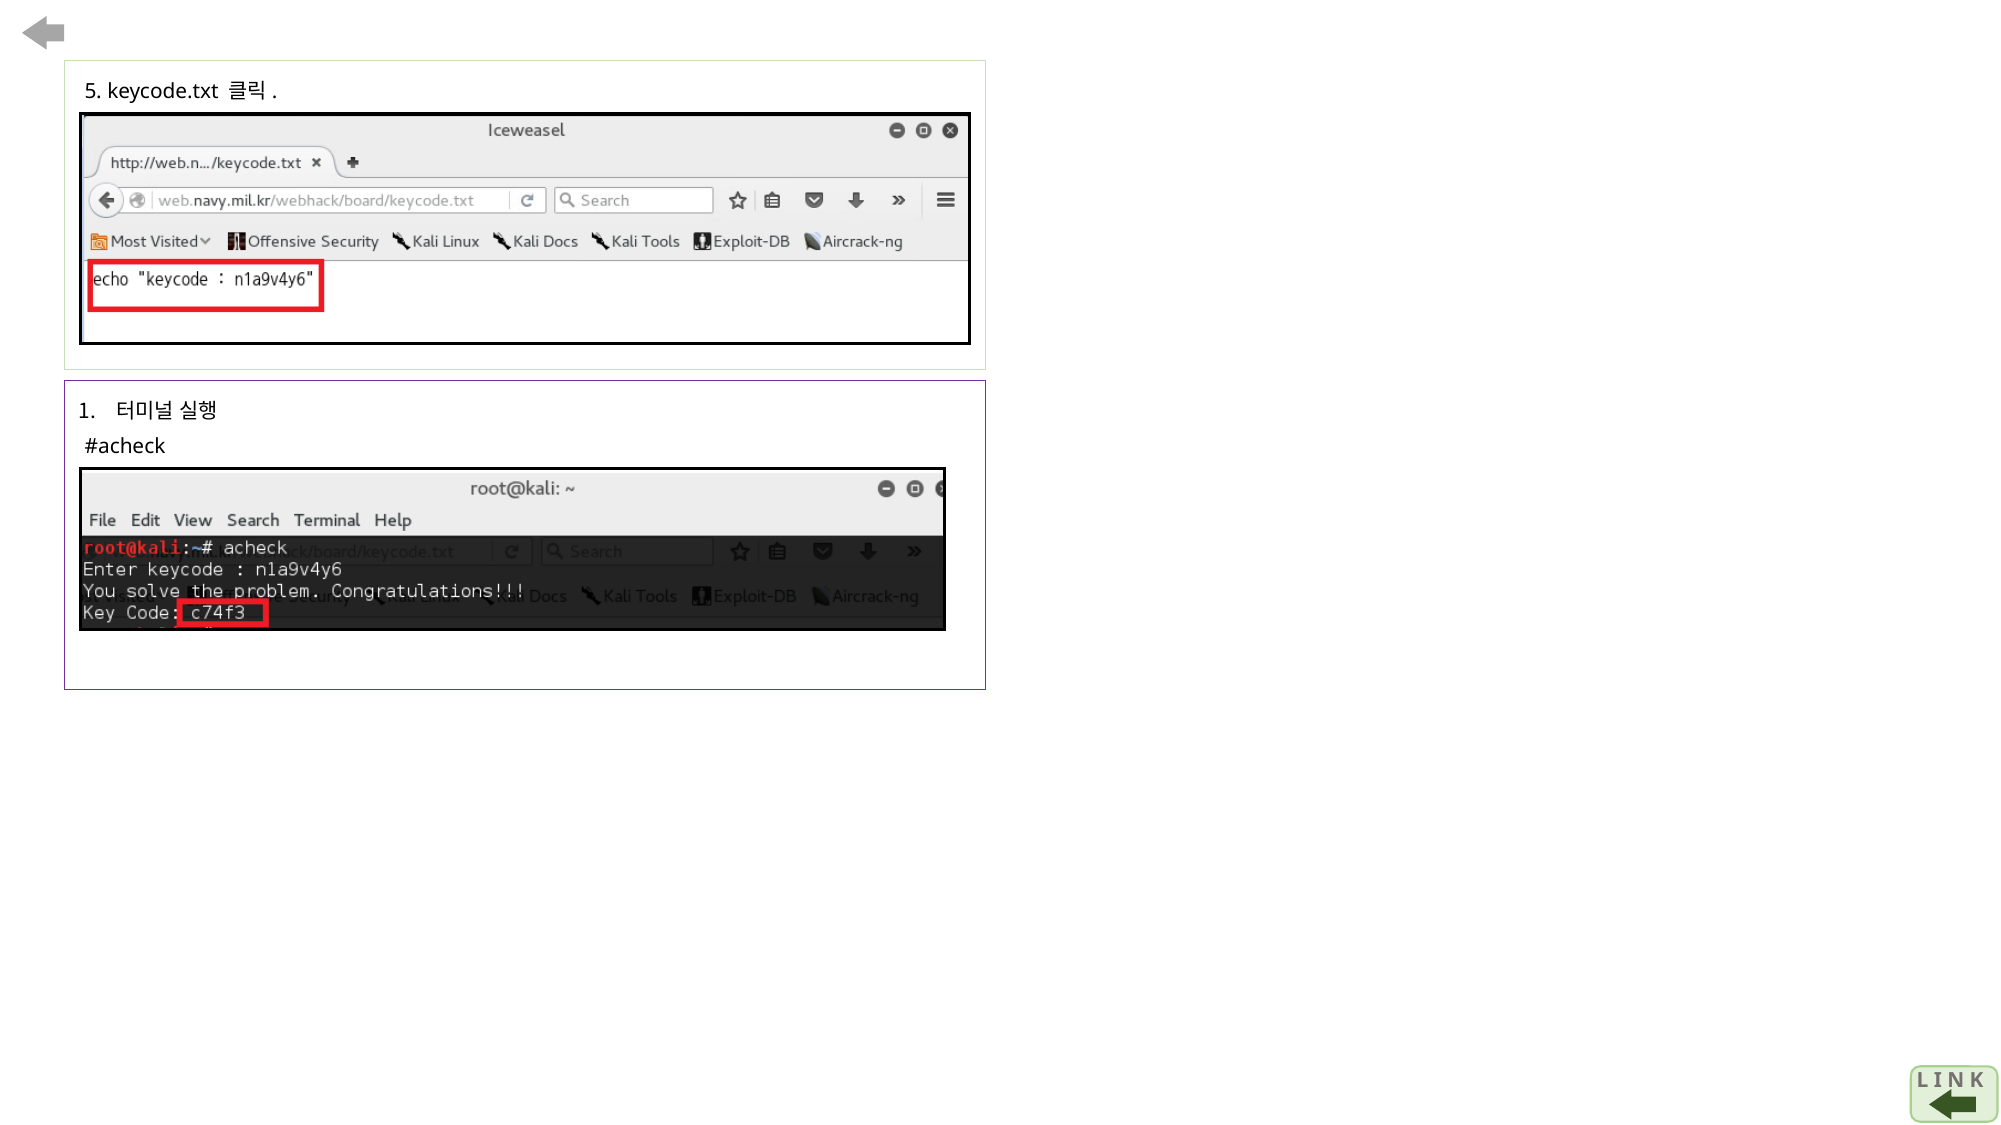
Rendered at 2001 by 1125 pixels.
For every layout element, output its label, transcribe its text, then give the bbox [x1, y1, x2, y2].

picture [81, 115, 968, 342]
picture [81, 470, 944, 628]
text_box [20, 13, 66, 52]
text_box 5. keycode.txt 클릭. [64, 60, 986, 370]
text_box 터미널 실행 #acheck [64, 380, 986, 690]
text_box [1901, 1059, 2000, 1125]
